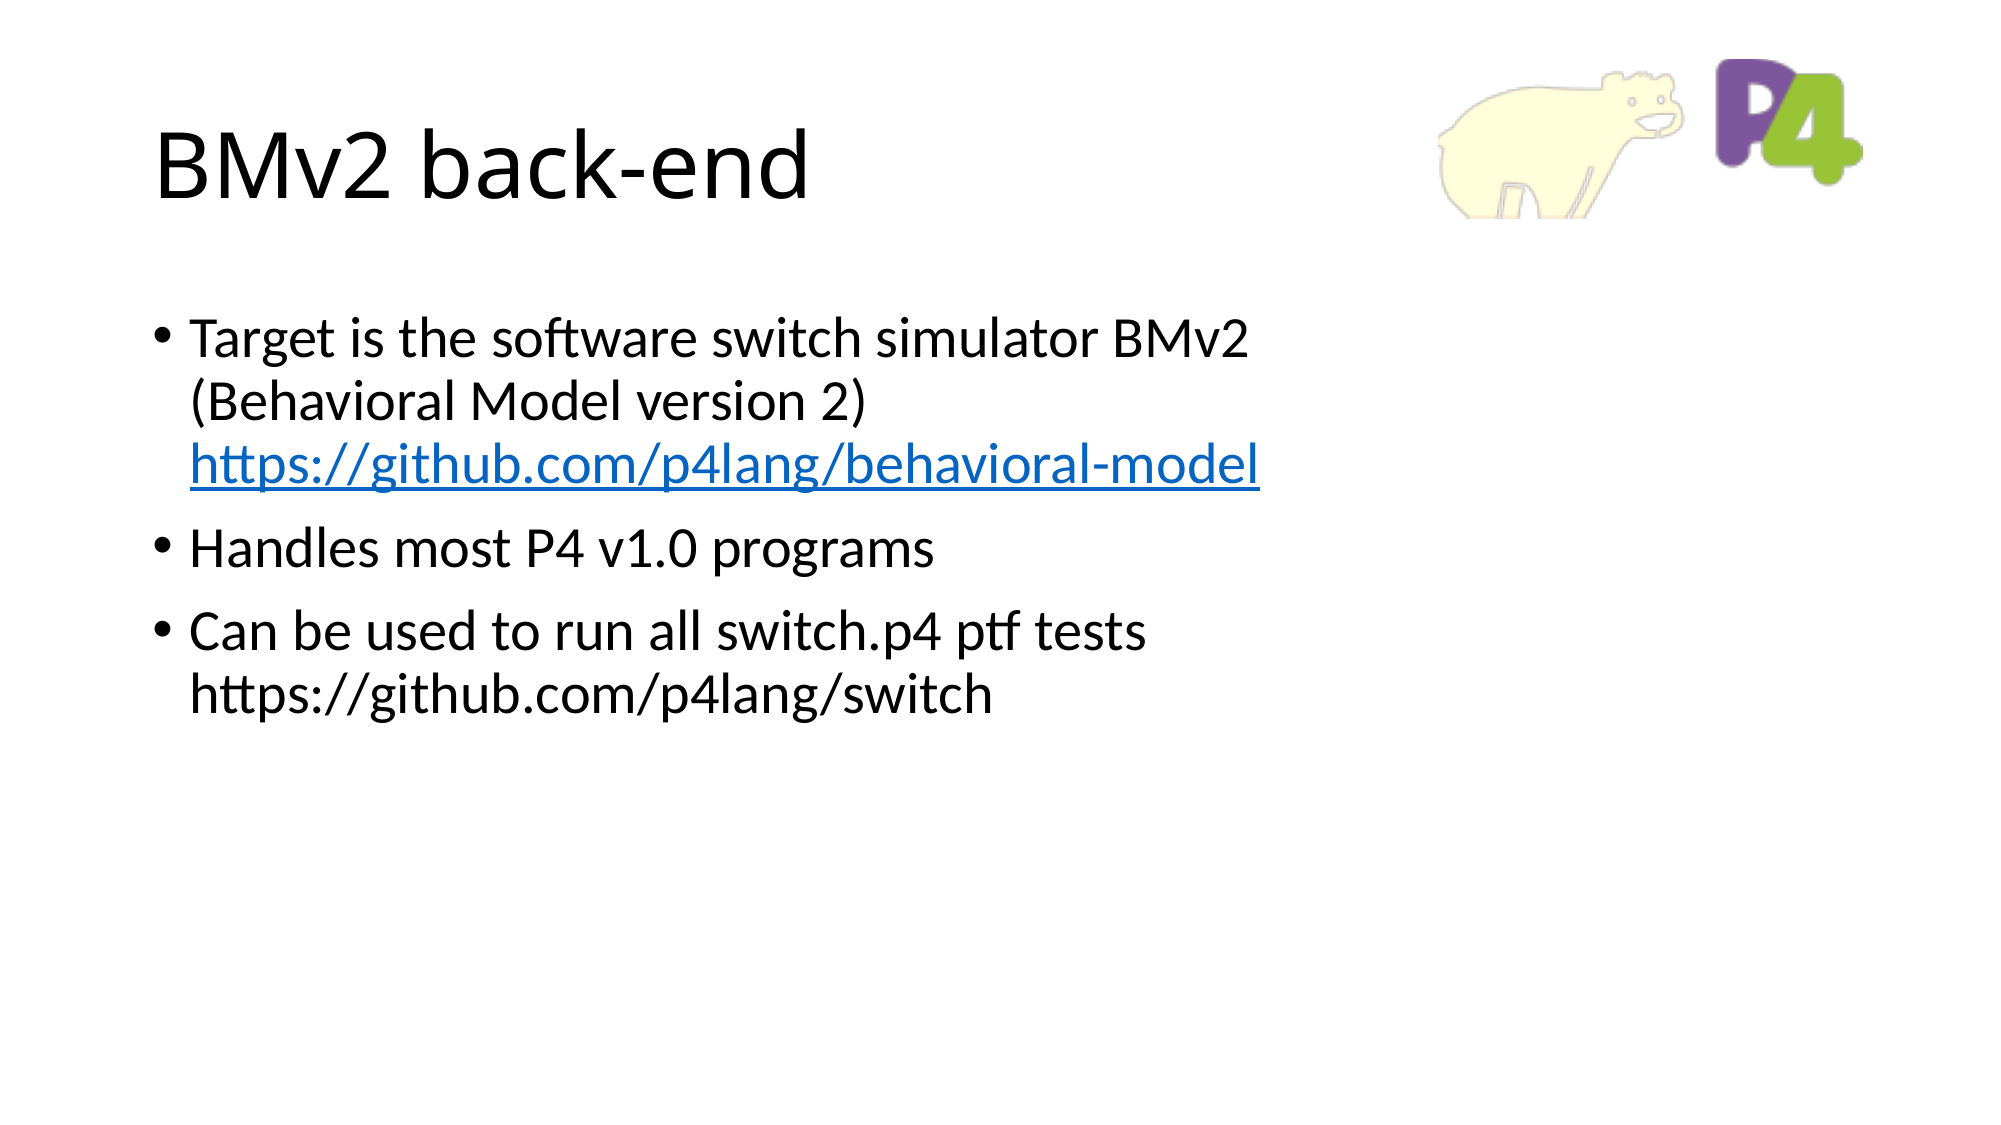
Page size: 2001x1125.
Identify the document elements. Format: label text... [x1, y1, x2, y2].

list Target is the software switch simulator BMv2 (Behavioral Model version 2) https://github.com/p4lang/behavioral-model Handles most P4 v1.0 programs Can be used to run all switch.p4 ptf tests https://github.com/p4lang/switch [137, 299, 1863, 1014]
title BMv2 back-end [137, 59, 1863, 278]
picture [1438, 59, 1863, 219]
